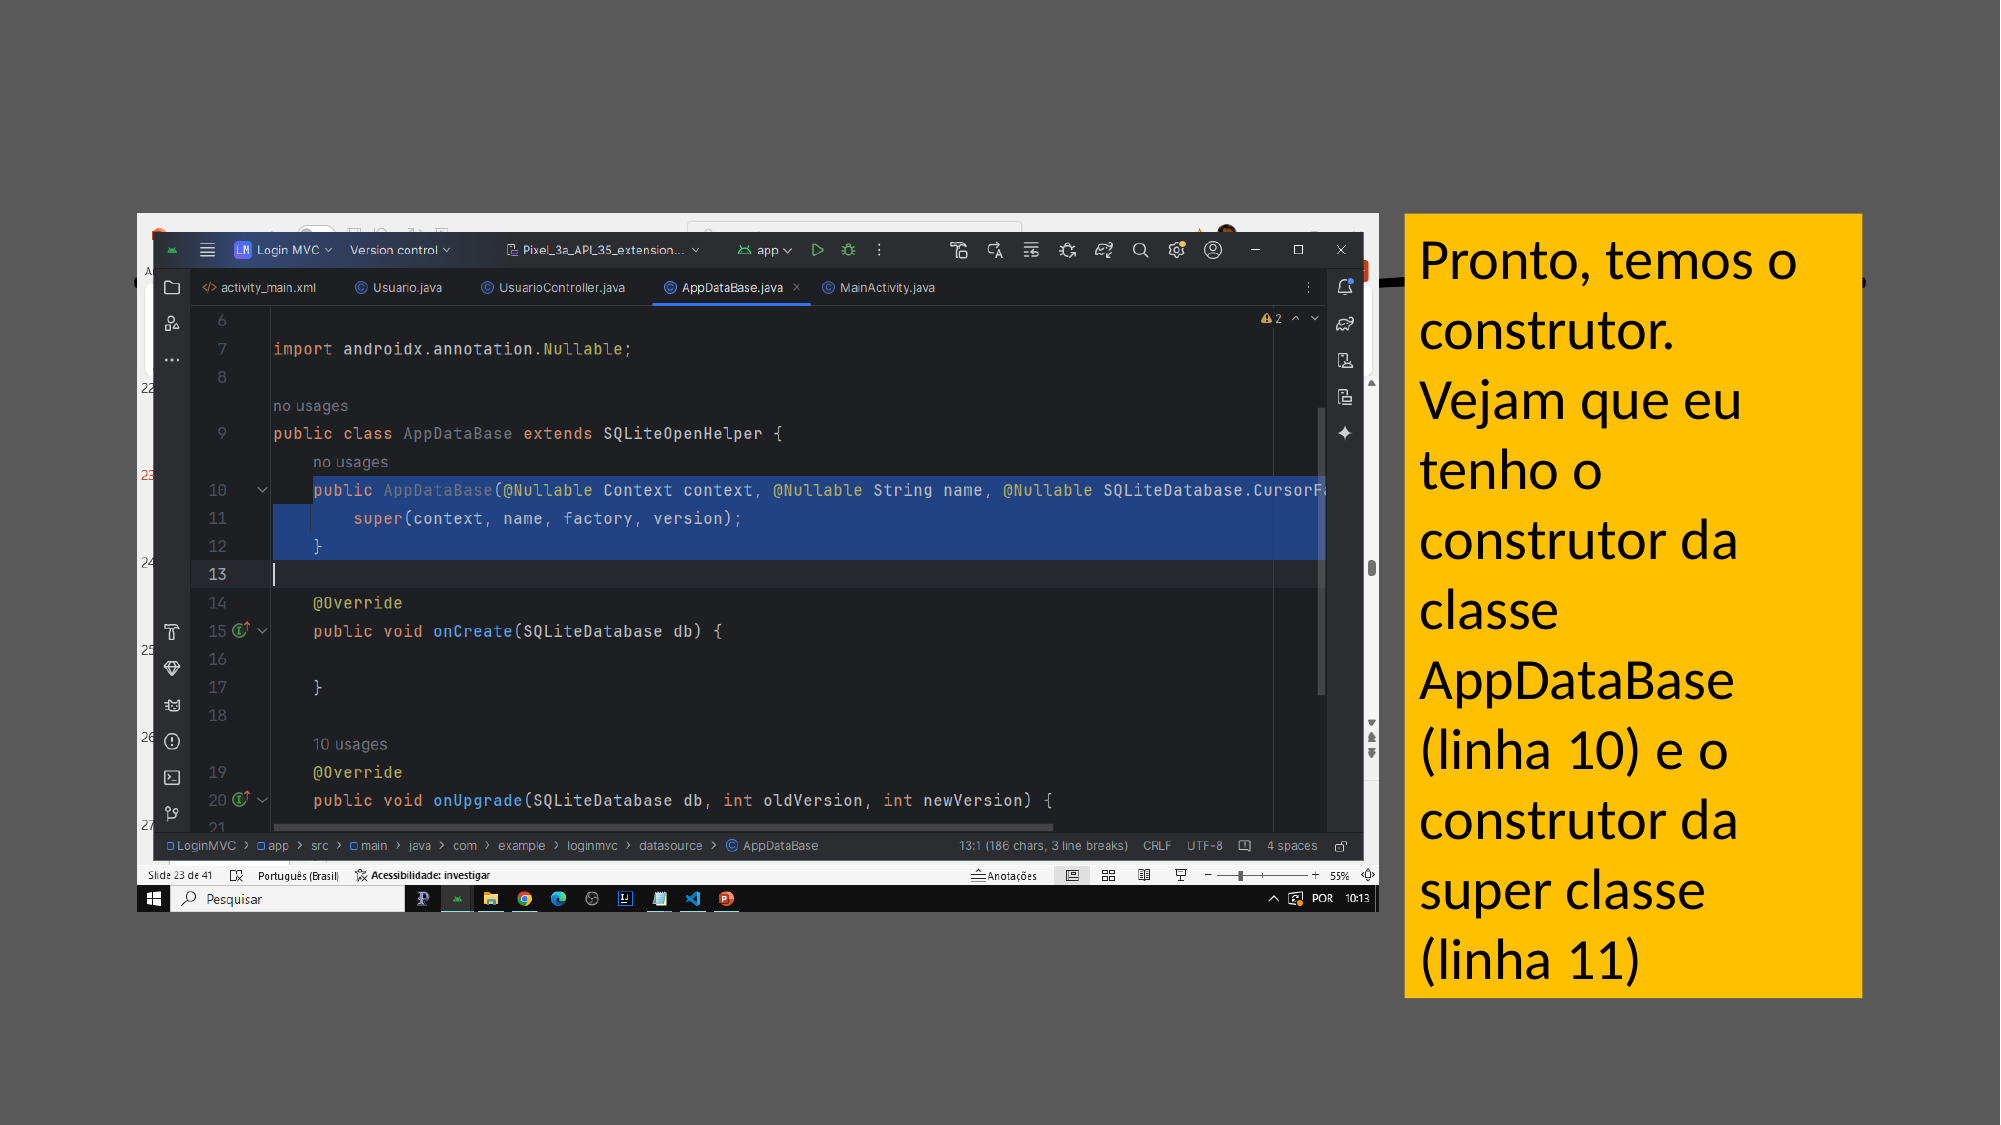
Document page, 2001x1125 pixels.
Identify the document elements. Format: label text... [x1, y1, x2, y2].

text_box Pronto, temos o construtor. Vejam que eu tenho o construtor da classe AppDataBase (linha 10) e o construtor da super classe (linha 11) [1404, 213, 1863, 999]
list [137, 213, 1379, 912]
